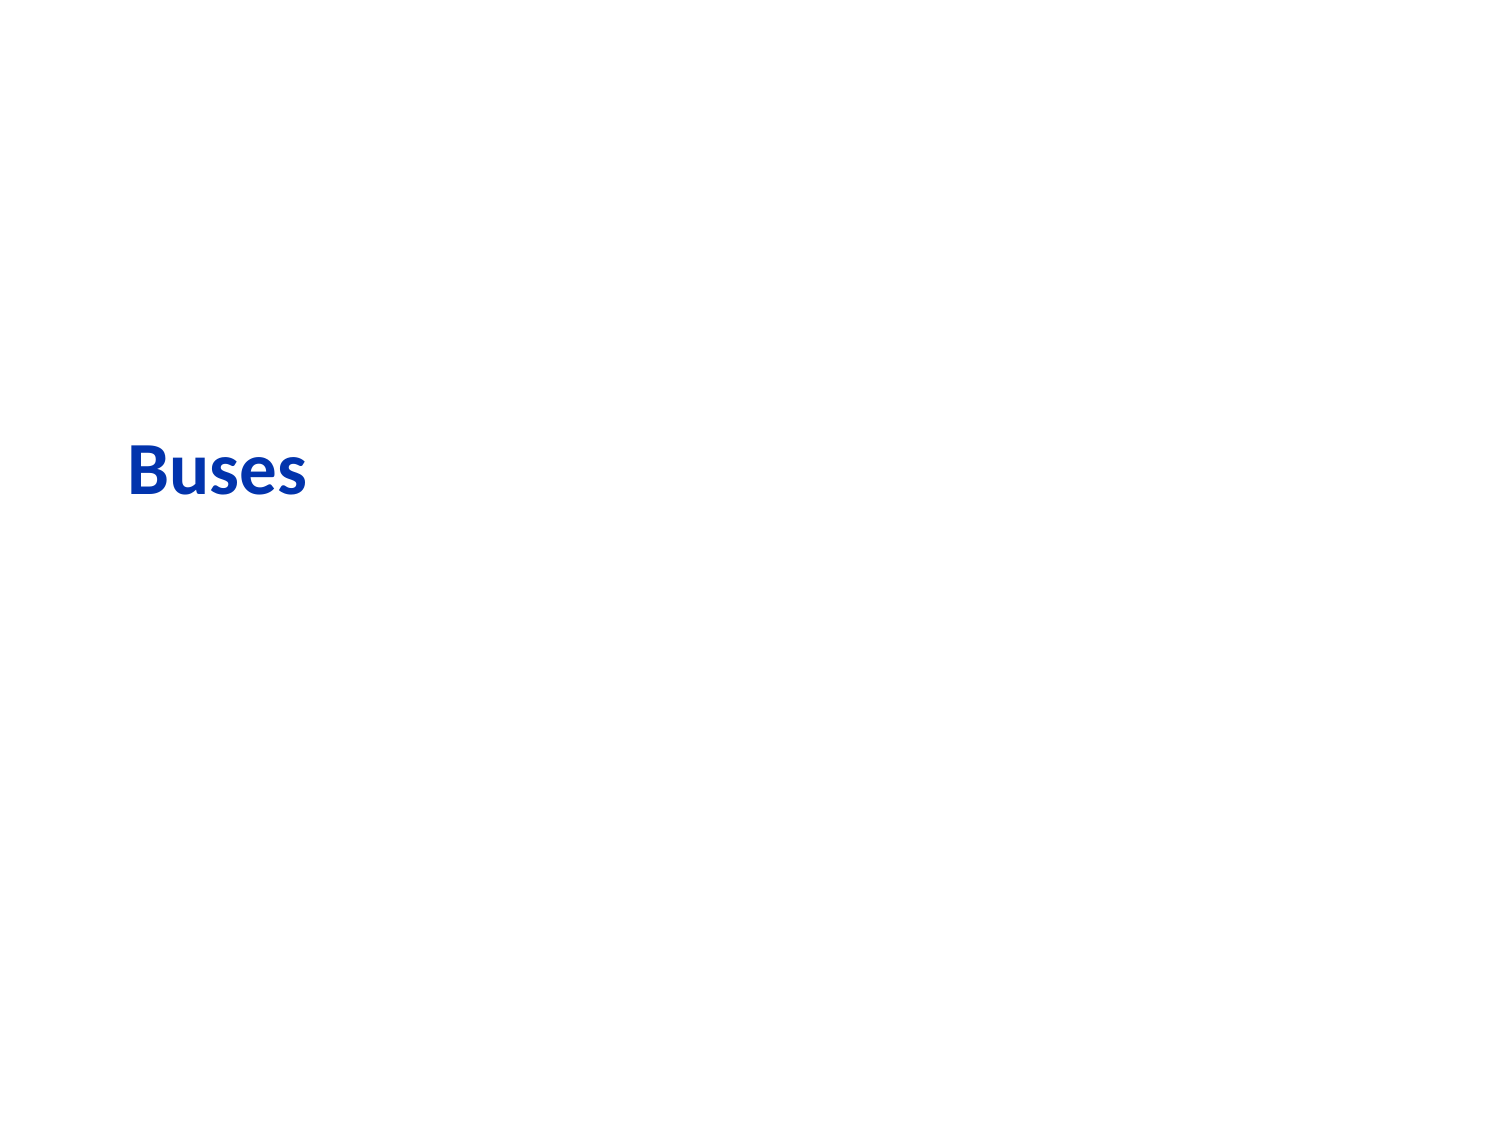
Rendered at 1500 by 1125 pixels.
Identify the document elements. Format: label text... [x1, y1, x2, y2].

title Buses [112, 349, 1388, 591]
